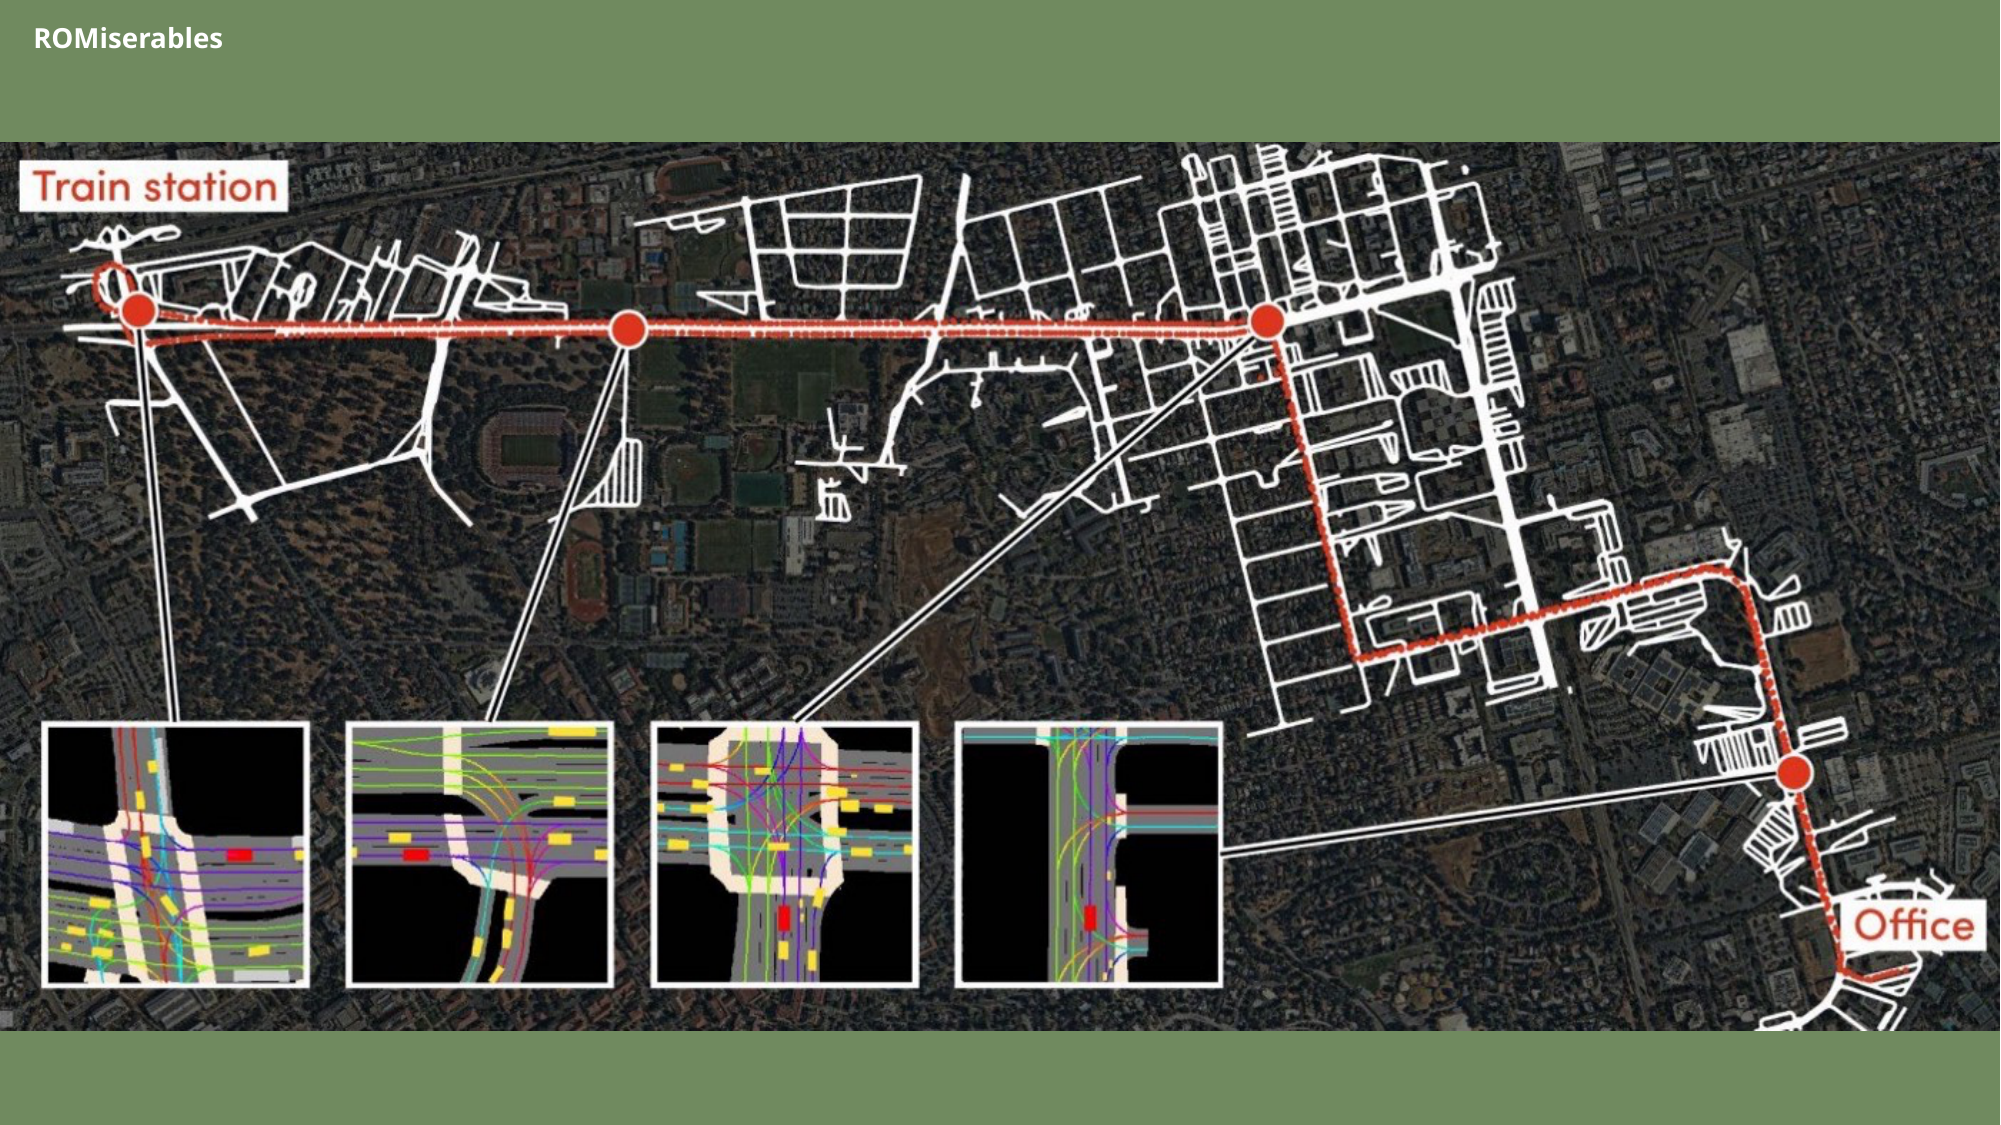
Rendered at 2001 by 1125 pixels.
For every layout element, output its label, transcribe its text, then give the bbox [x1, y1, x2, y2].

text_box ROMiserables [0, 13, 257, 63]
picture [0, 141, 2000, 1032]
